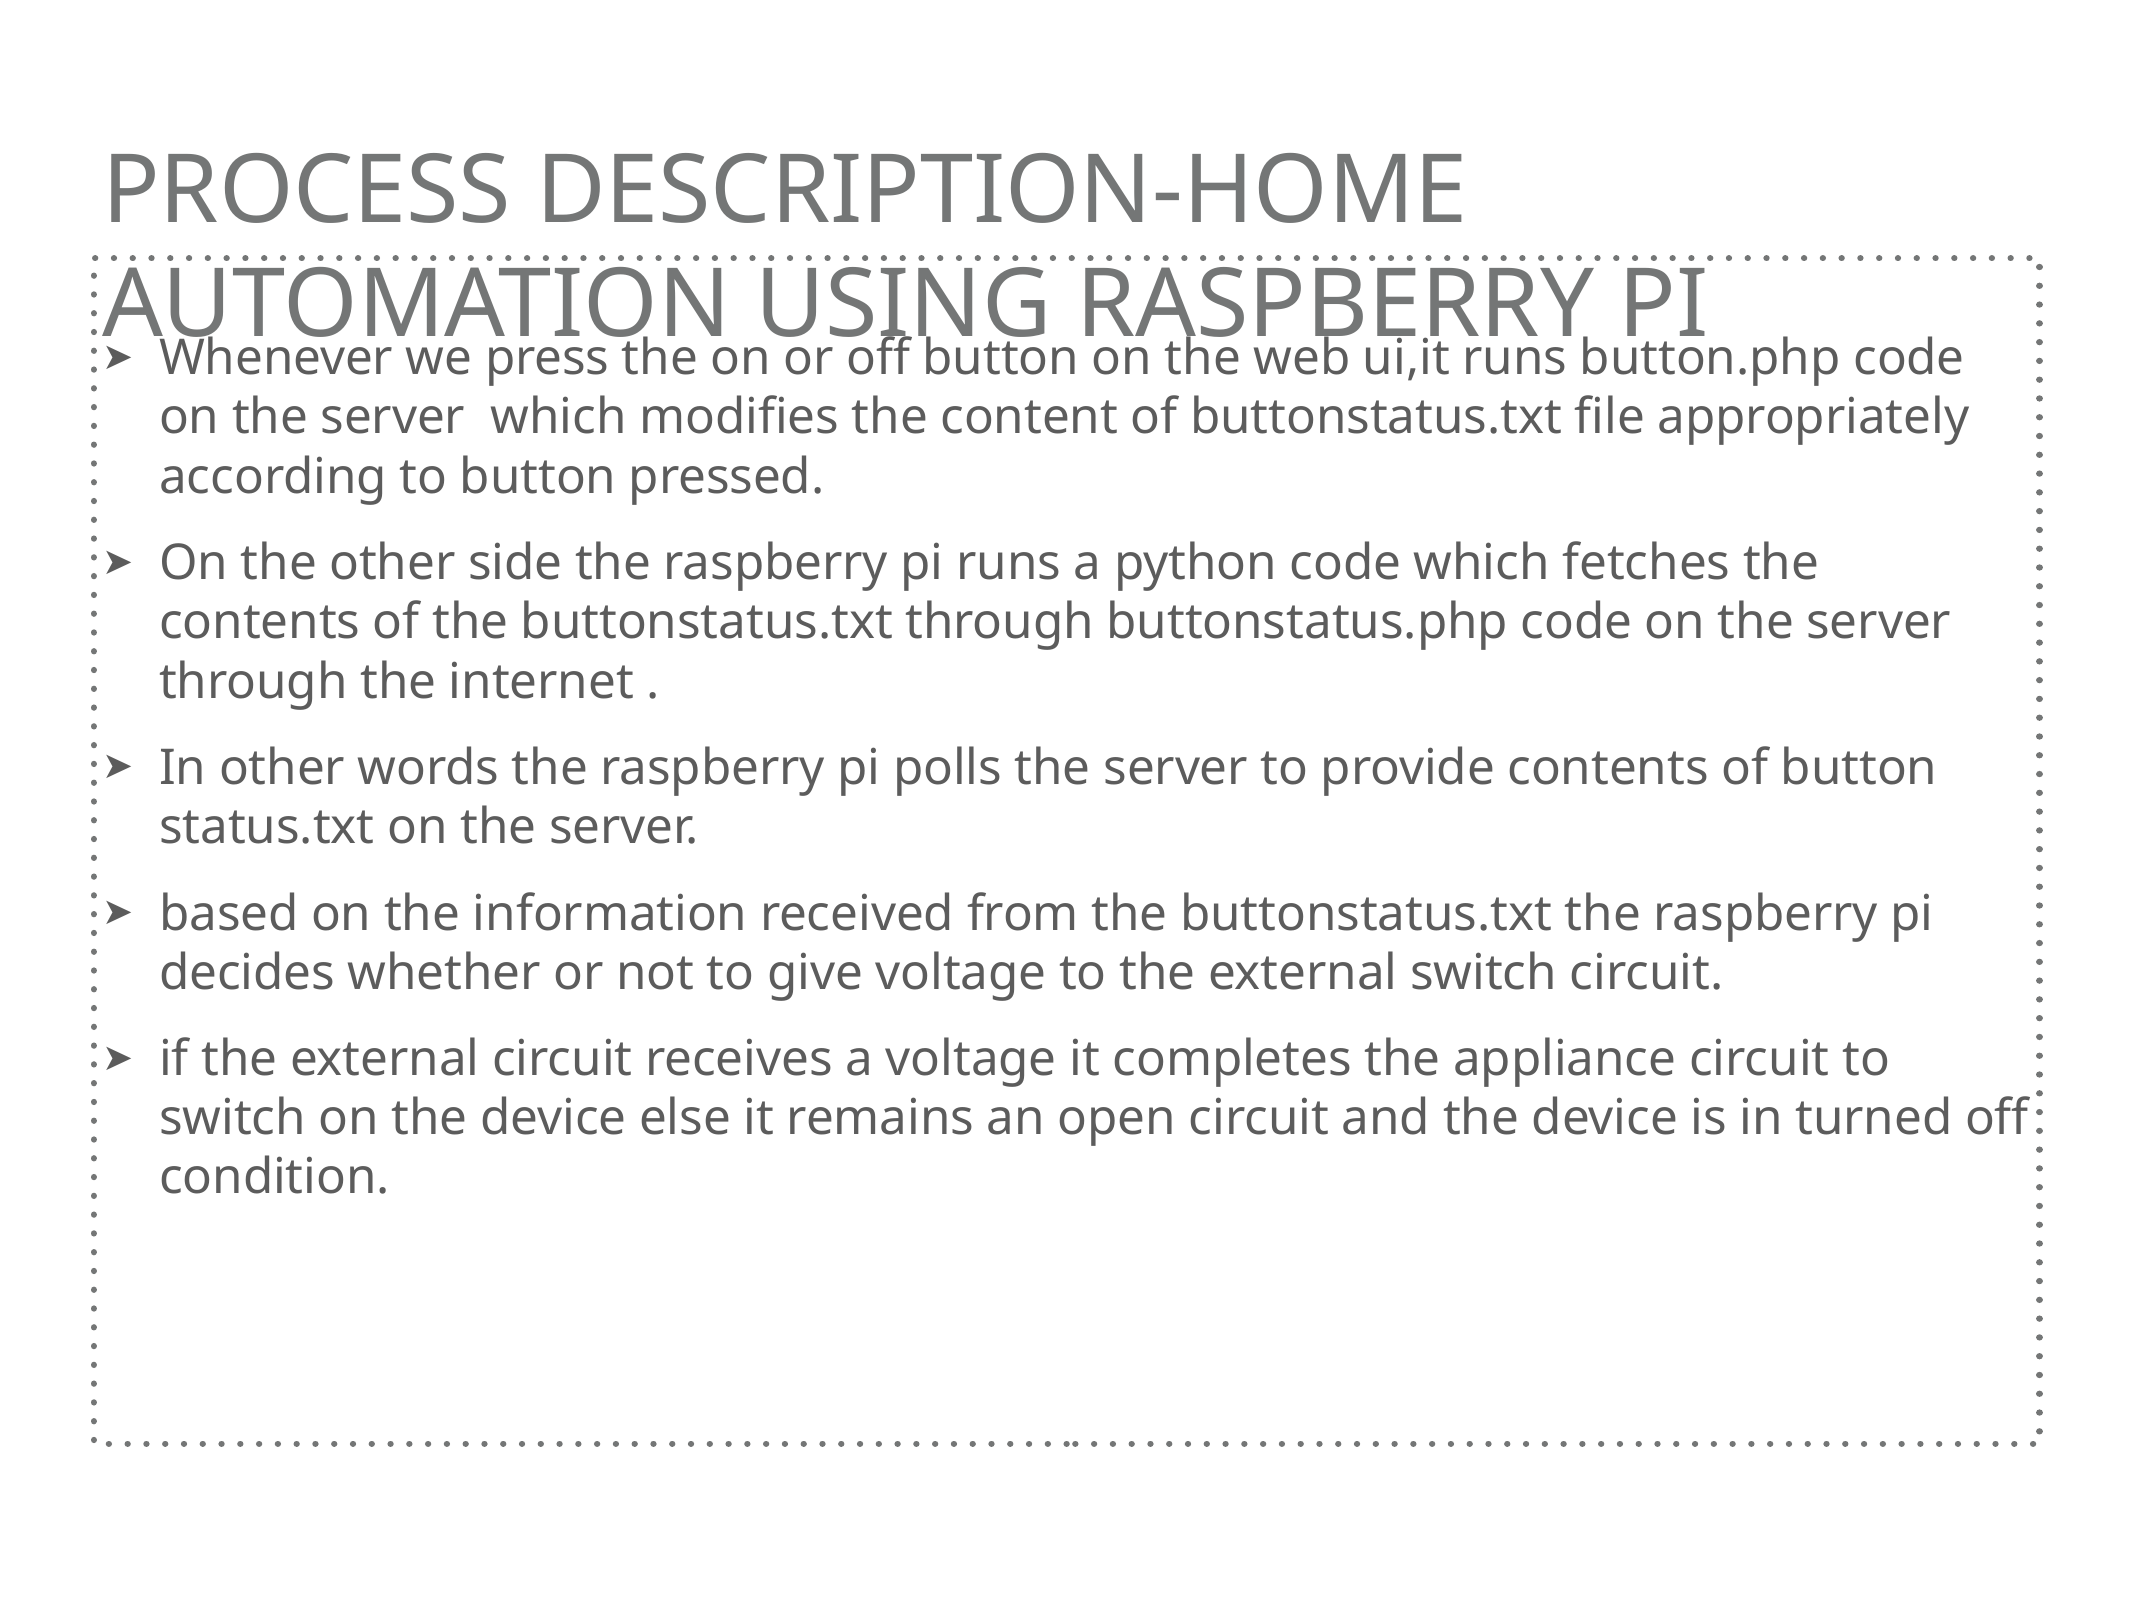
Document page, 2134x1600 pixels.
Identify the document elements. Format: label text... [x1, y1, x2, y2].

title Process description-home automation using raspberry pi [93, 118, 2041, 253]
list Whenever we press the on or off button on the web ui,it runs button.php code on the server which modifies the content of buttonstatus.txt file appropriately according to button pressed. On the other side the raspberry pi runs a python code which fetches the contents of the buttonstatus.txt through buttonstatus.php code on the server through the internet . In other words the raspberry pi polls the server to provide contents of button status.txt on the server. based on the information received from the buttonstatus.txt the raspberry pi decides whether or not to give voltage to the external switch circuit. if the external circuit receives a voltage it completes the appliance circuit to switch on the device else it remains an open circuit and the device is in turned off condition. [91, 255, 2043, 1447]
